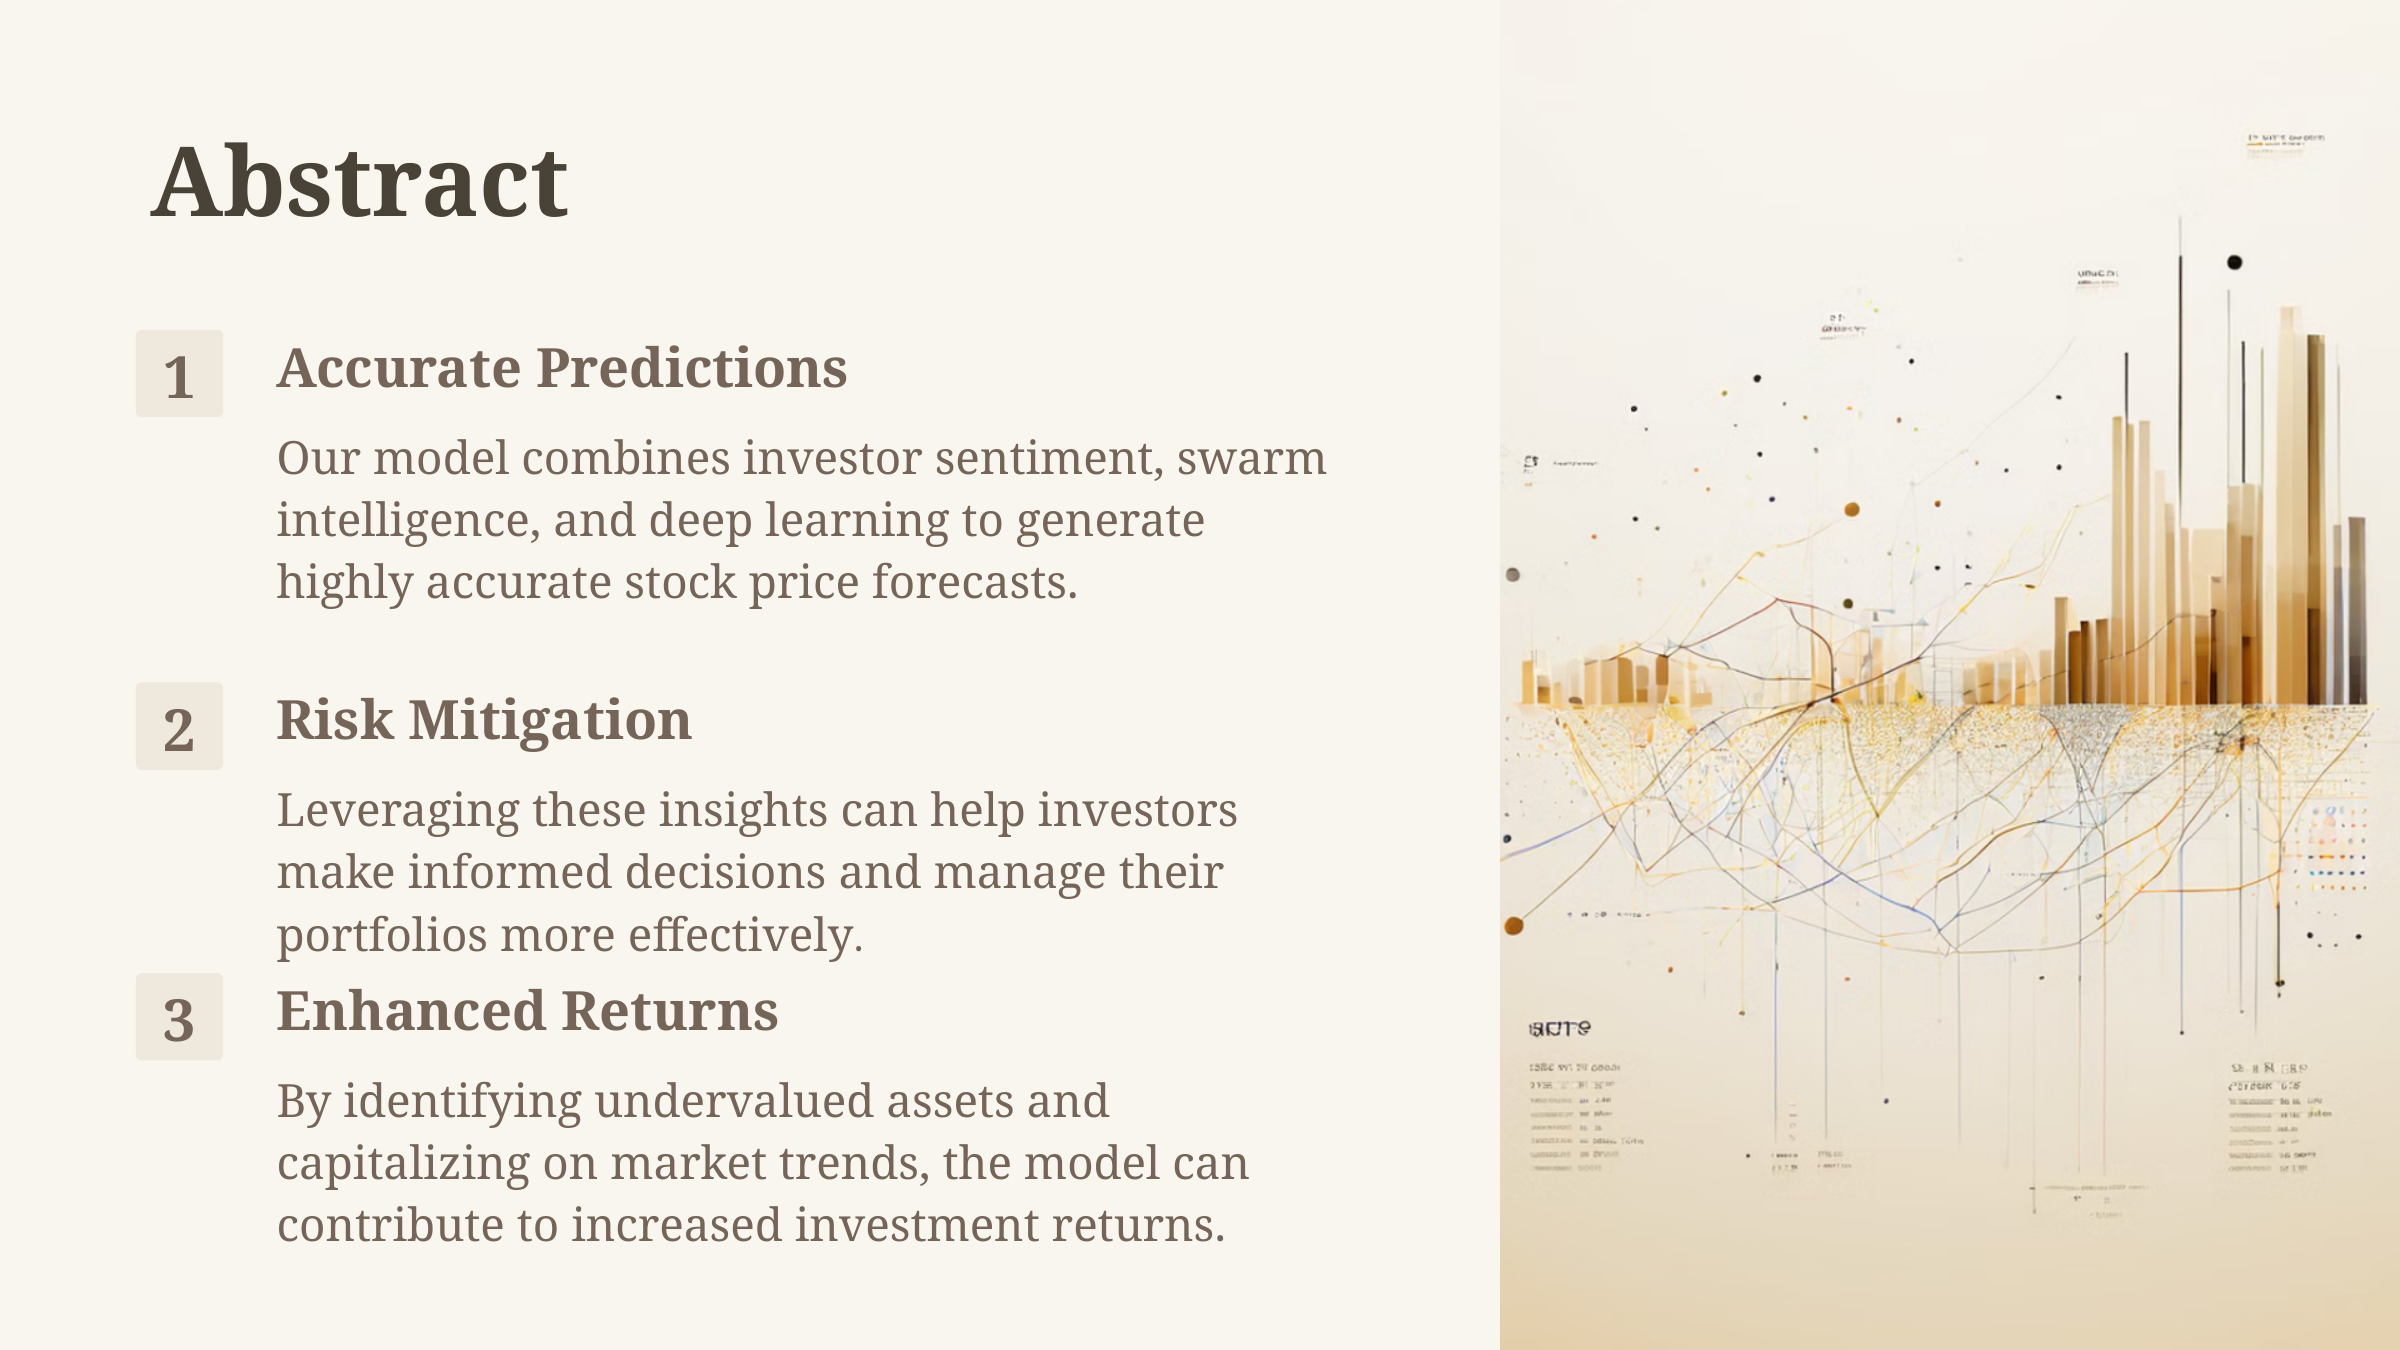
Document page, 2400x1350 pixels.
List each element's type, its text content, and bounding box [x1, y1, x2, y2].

text_box Accurate Predictions [261, 329, 761, 391]
text_box [135, 329, 224, 418]
text_box Our model combines investor sentiment, swarm intelligence, and deep learning to generate highly accurate stock price forecasts. [261, 413, 1365, 600]
text_box 2 [161, 697, 198, 756]
text_box Abstract [135, 106, 1106, 228]
text_box Enhanced Returns [261, 973, 748, 1034]
text_box 3 [161, 987, 197, 1046]
text_box By identifying undervalued assets and capitalizing on market trends, the model can contribute to increased investment returns. [261, 1056, 1365, 1244]
text_box [135, 682, 224, 770]
text_box [135, 973, 224, 1061]
text_box Leveraging these insights can help investors make informed decisions and manage their portfolios more effectively. [261, 766, 1365, 891]
text_box Risk Mitigation [261, 682, 748, 744]
picture [1499, 0, 2400, 1350]
text_box [0, 0, 1499, 1350]
text_box 1 [165, 344, 194, 403]
